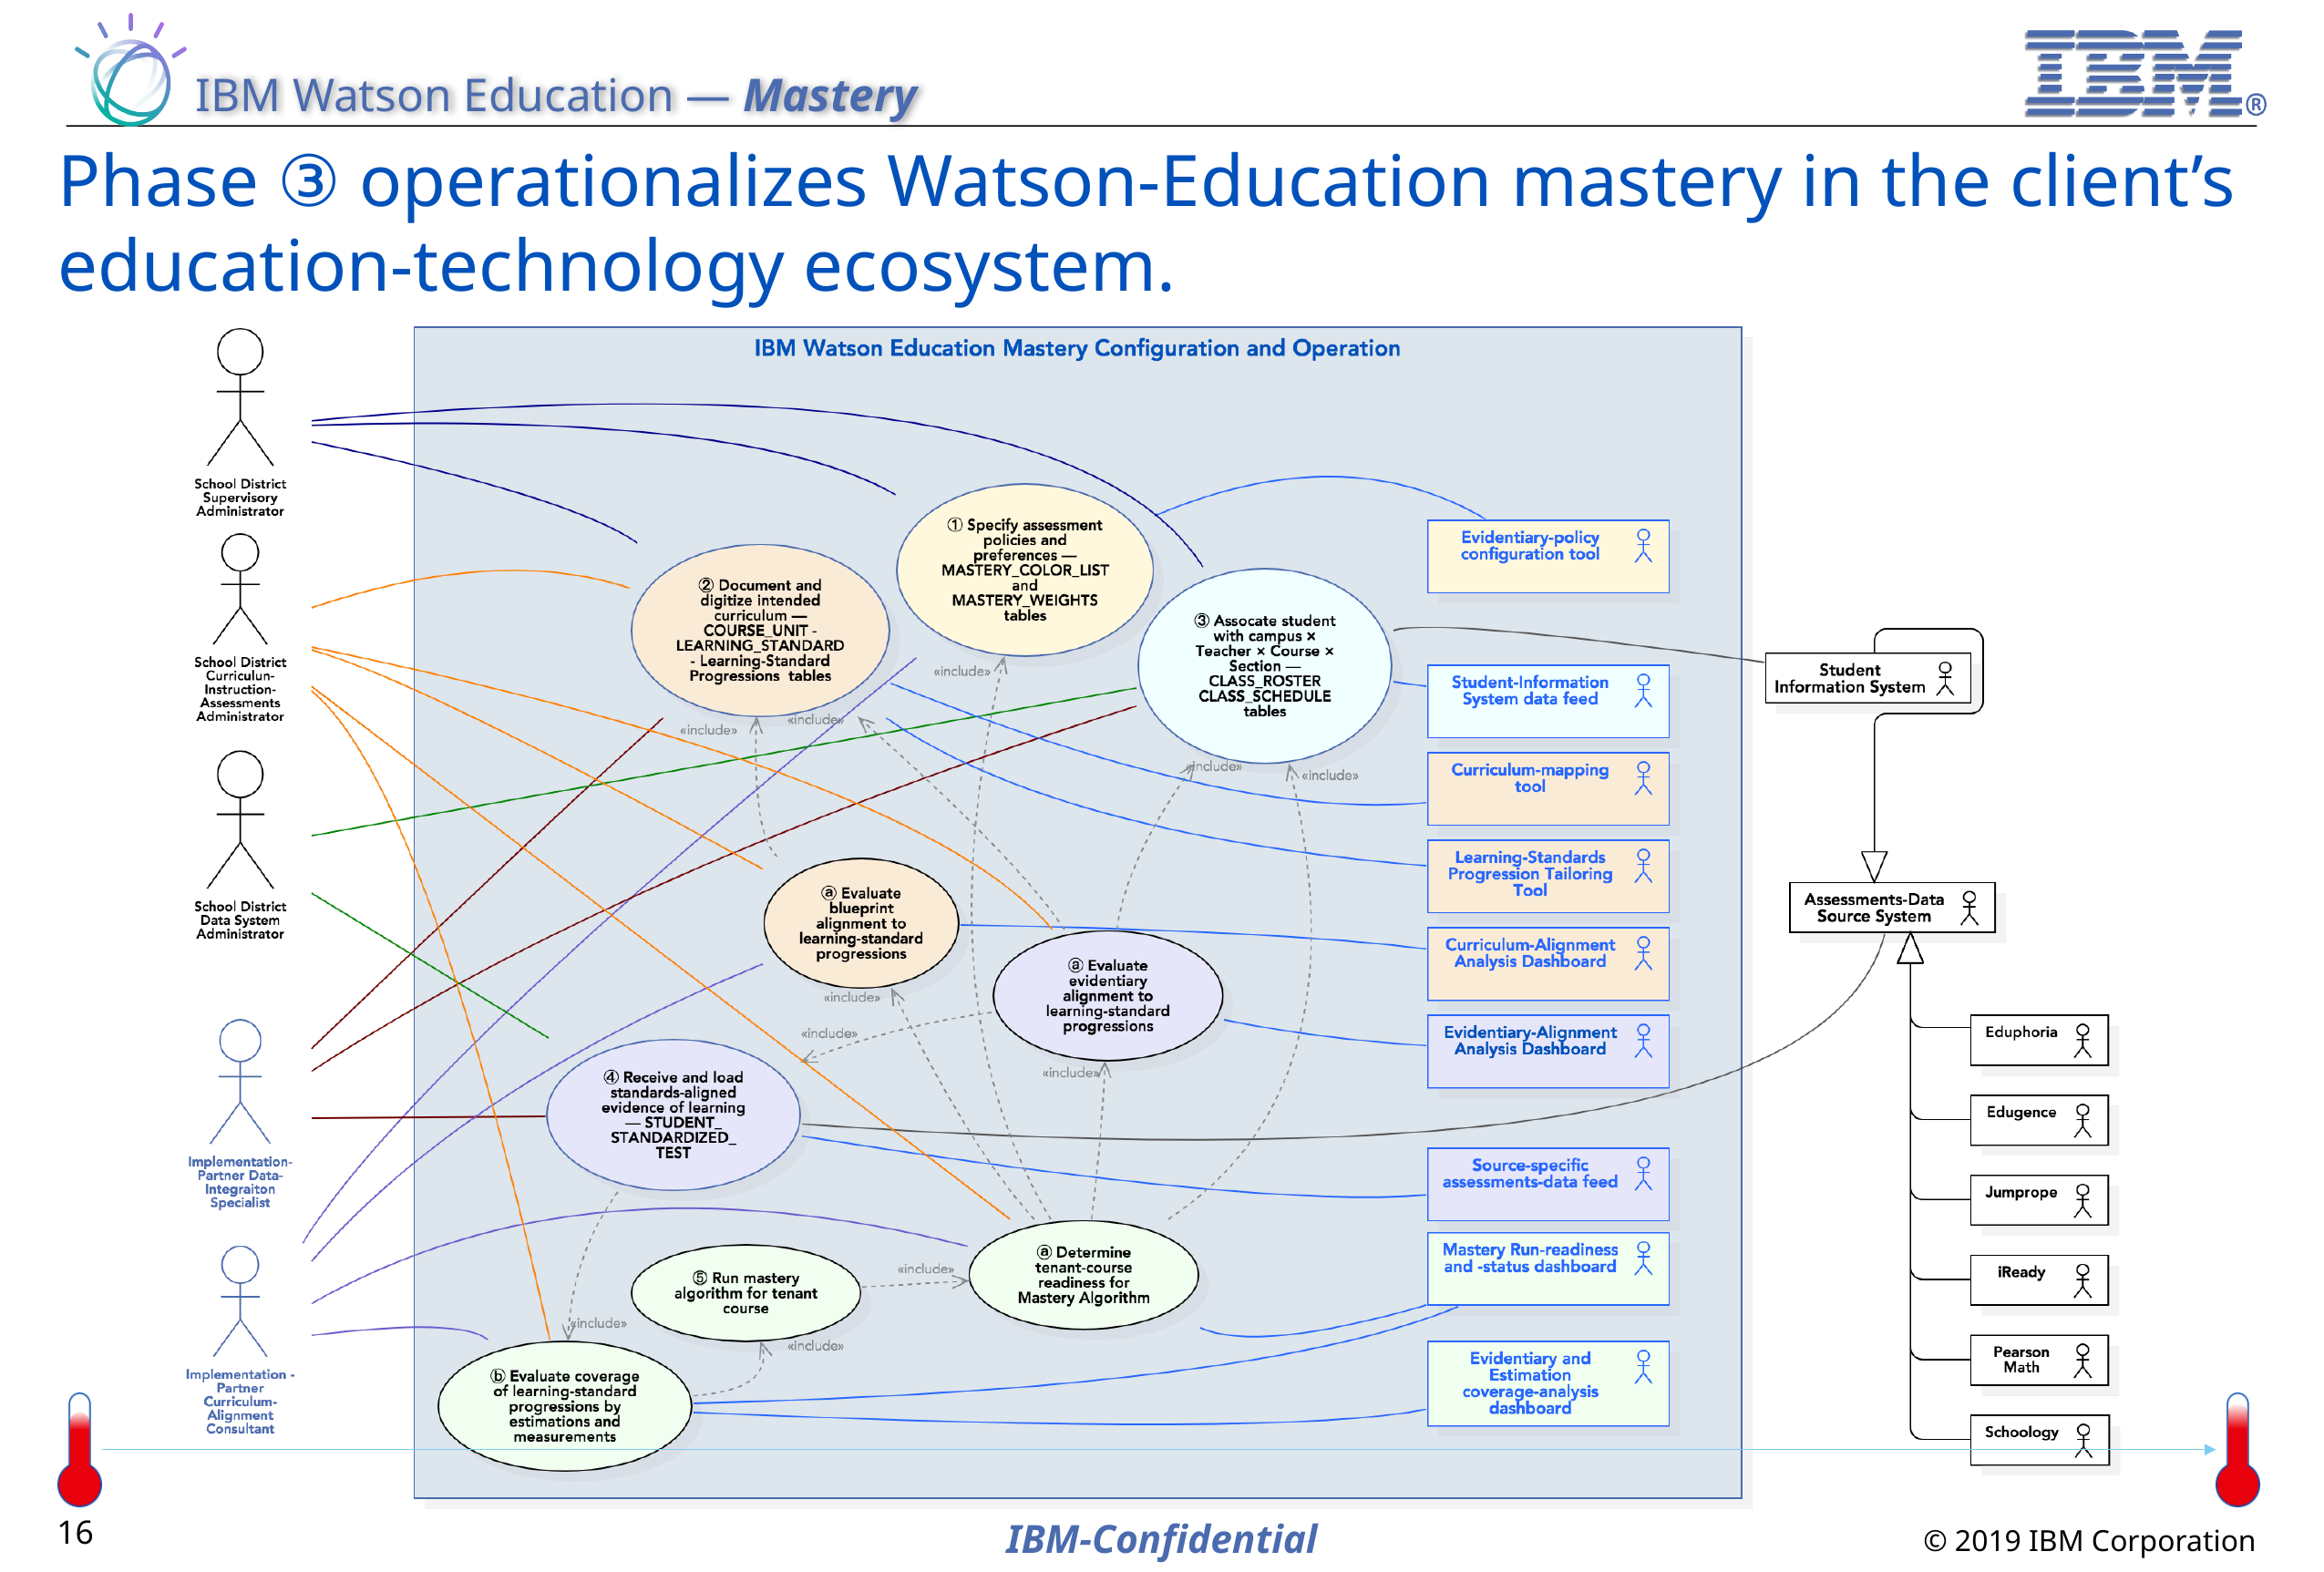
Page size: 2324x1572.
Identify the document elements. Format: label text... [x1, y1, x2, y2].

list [156, 312, 2168, 1449]
title Phase ③ operationalizes Watson-Education mastery in the client’s education-technology ecosystem. [57, 139, 2267, 313]
picture [57, 1392, 102, 1507]
picture [2216, 1392, 2260, 1507]
picture [2023, 30, 2267, 118]
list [156, 1460, 2168, 1558]
picture [75, 13, 187, 127]
